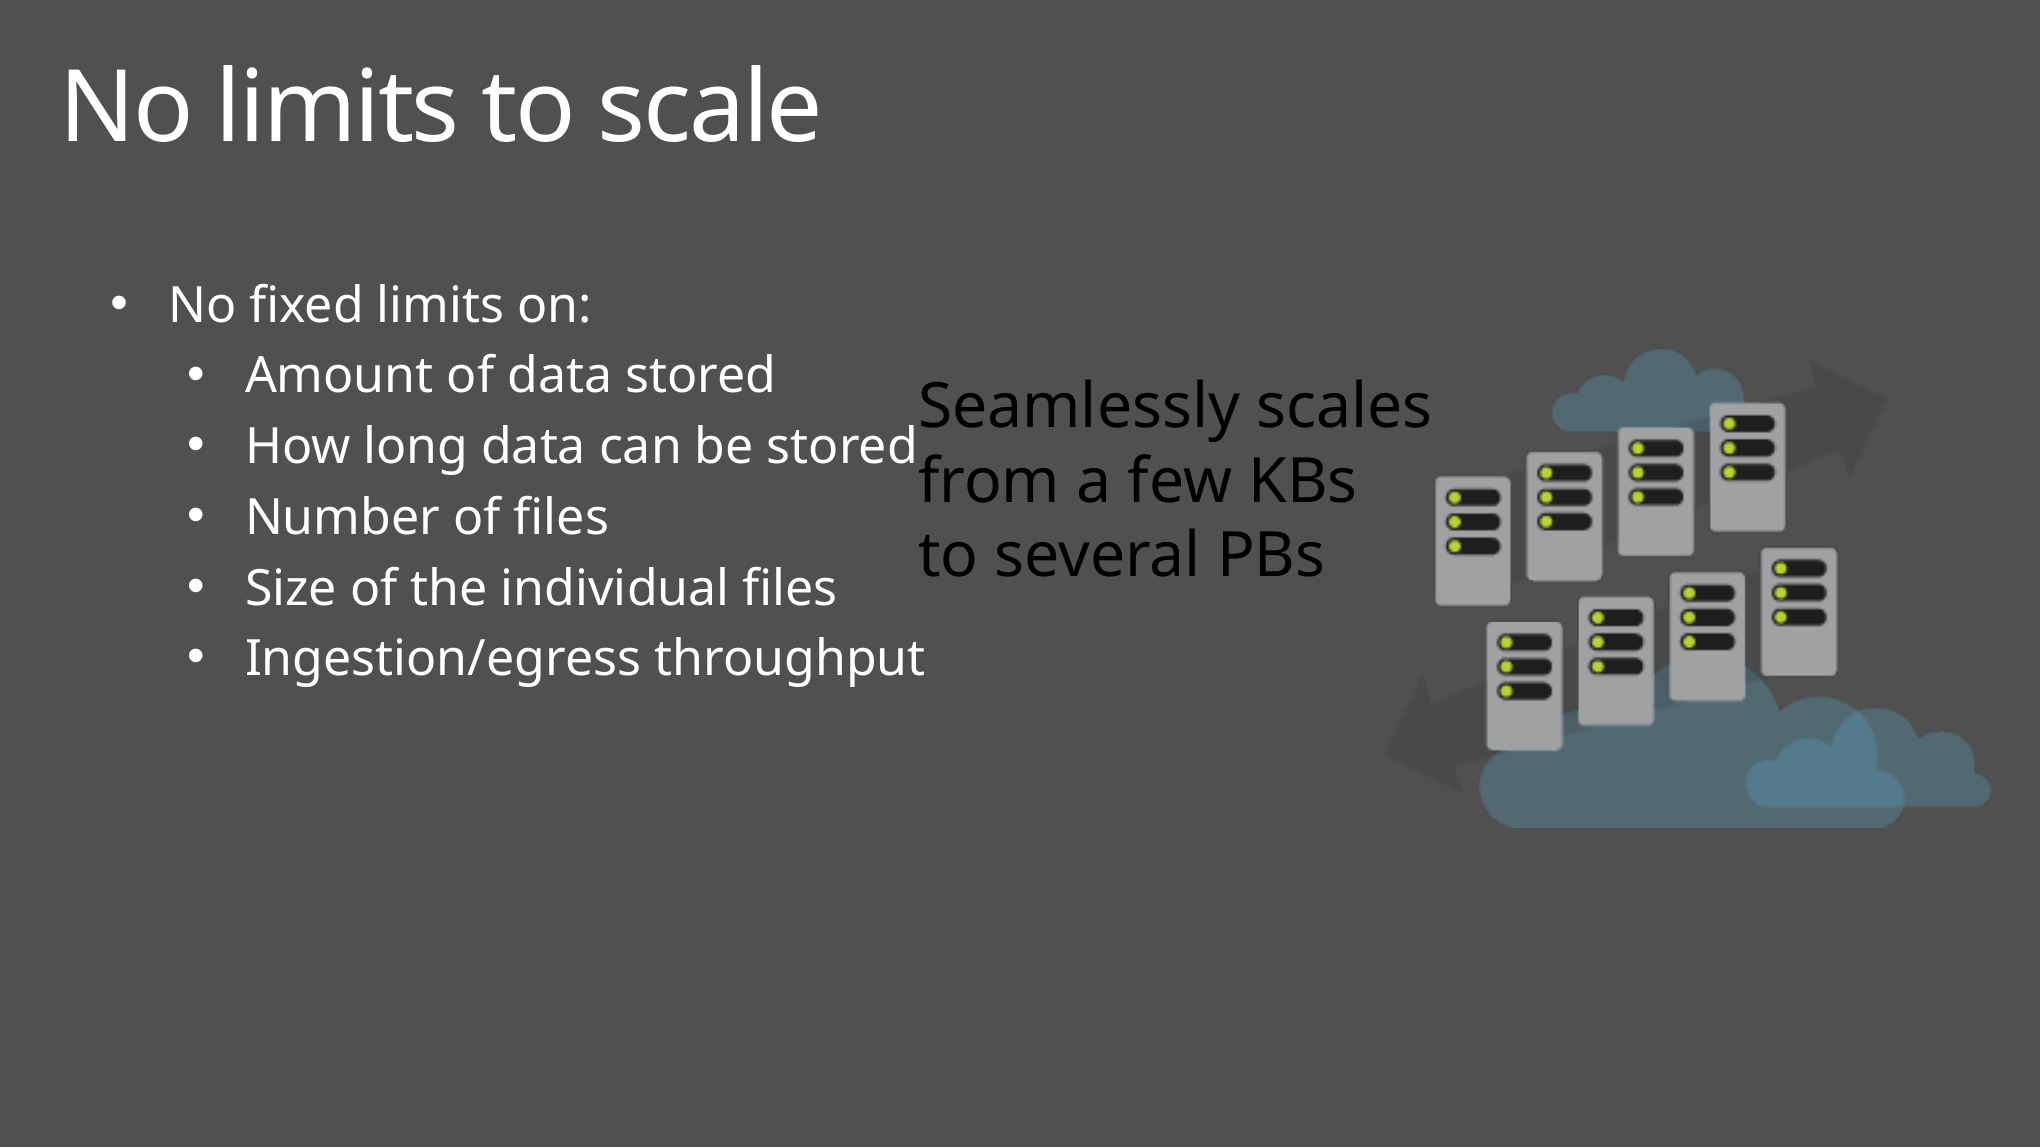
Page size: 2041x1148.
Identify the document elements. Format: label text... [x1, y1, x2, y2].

text_box No limits to scale [44, 47, 1995, 204]
text_box No fixed limits on: Amount of data stored How long data can be stored Number of files Size of the individual files Ingestion/egress throughput [0, 210, 2041, 917]
picture [1384, 349, 1995, 828]
text_box Seamlessly scales from a few KBs to several PBs [893, 356, 1384, 598]
